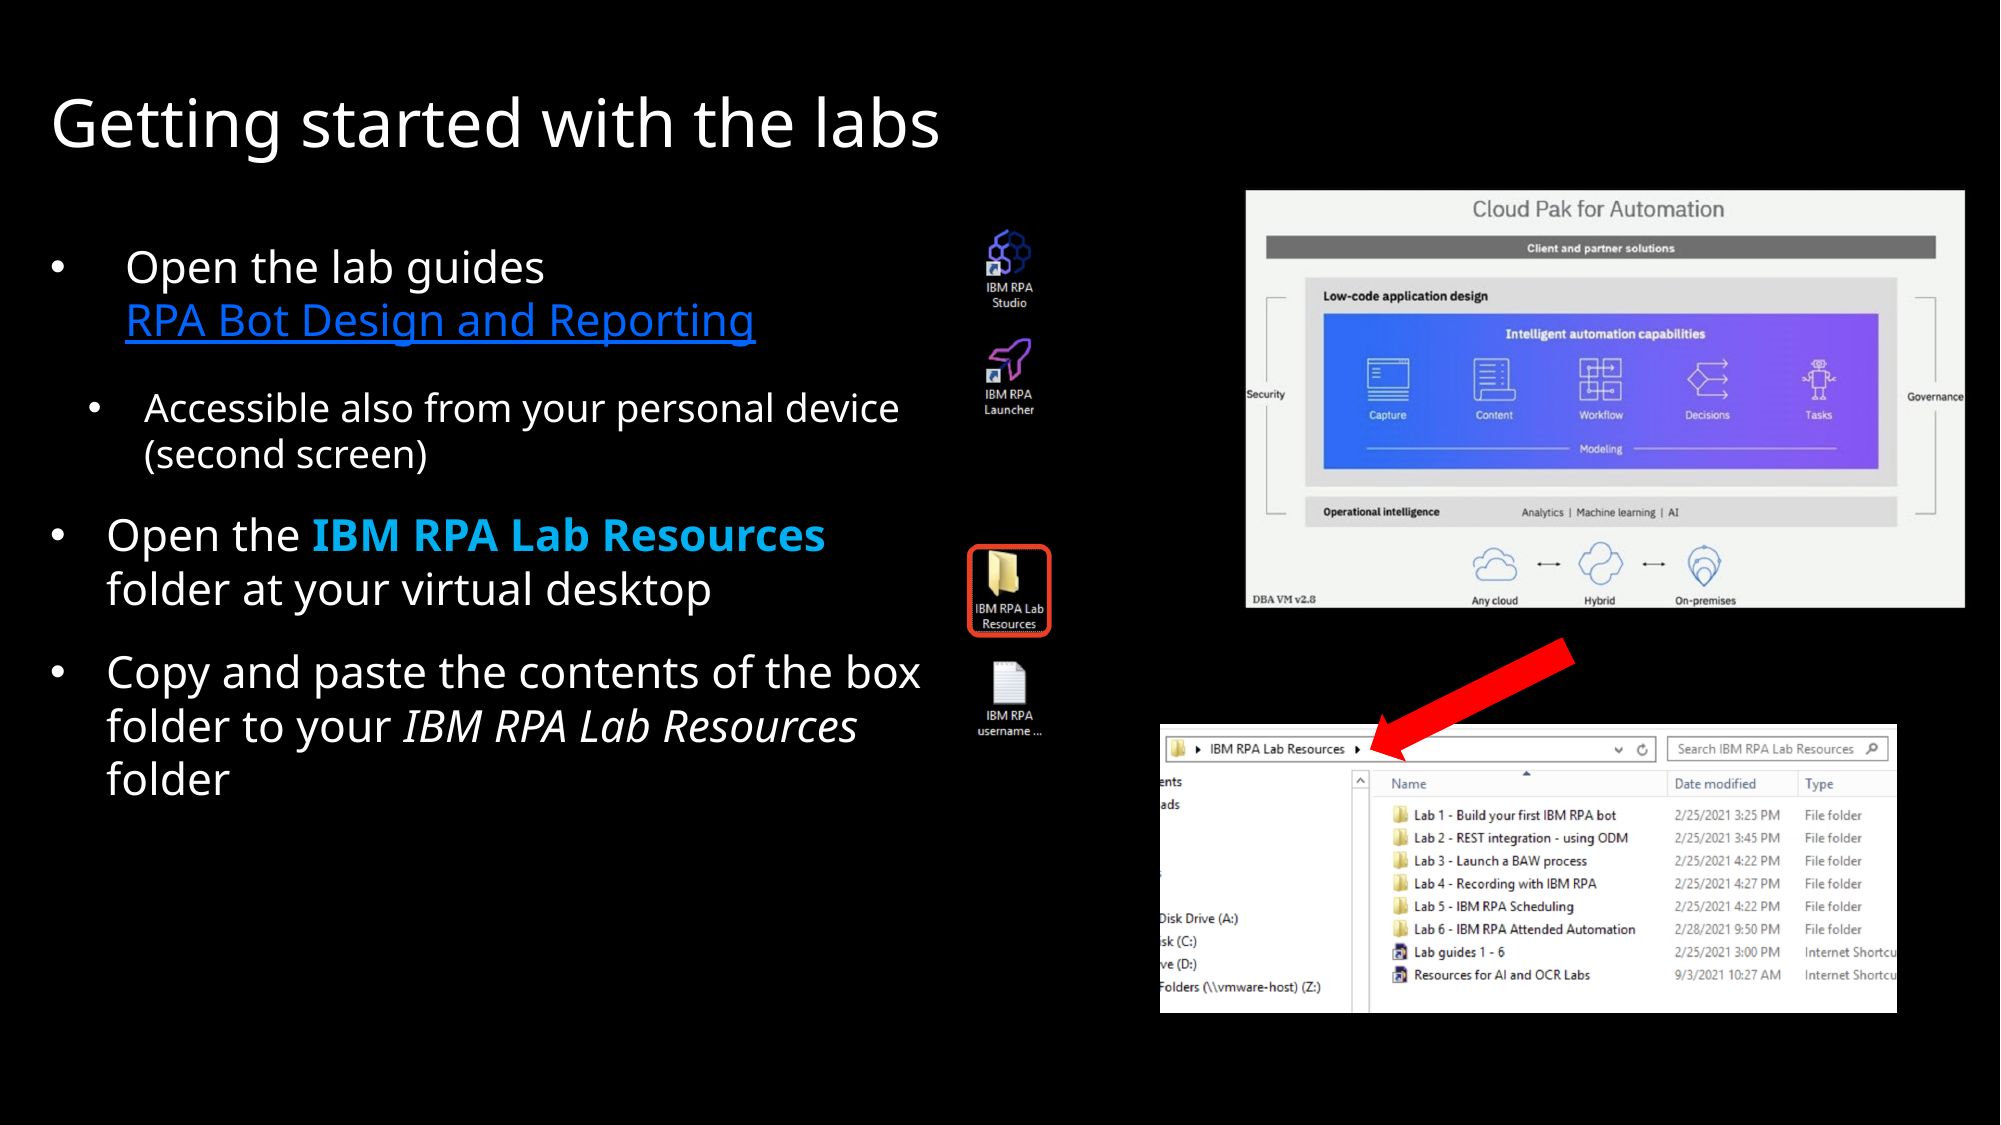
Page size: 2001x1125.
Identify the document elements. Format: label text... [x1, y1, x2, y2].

title Getting started with the labs [50, 90, 933, 230]
picture [938, 0, 2000, 1014]
list Open the lab guides RPA Bot Design and Reporting Accessible also from your personal device (second screen) Open the IBM RPA Lab Resources folder at your virtual desktop Copy and paste the contents of the box folder to your IBM RPA Lab Resources folder [50, 239, 939, 1035]
